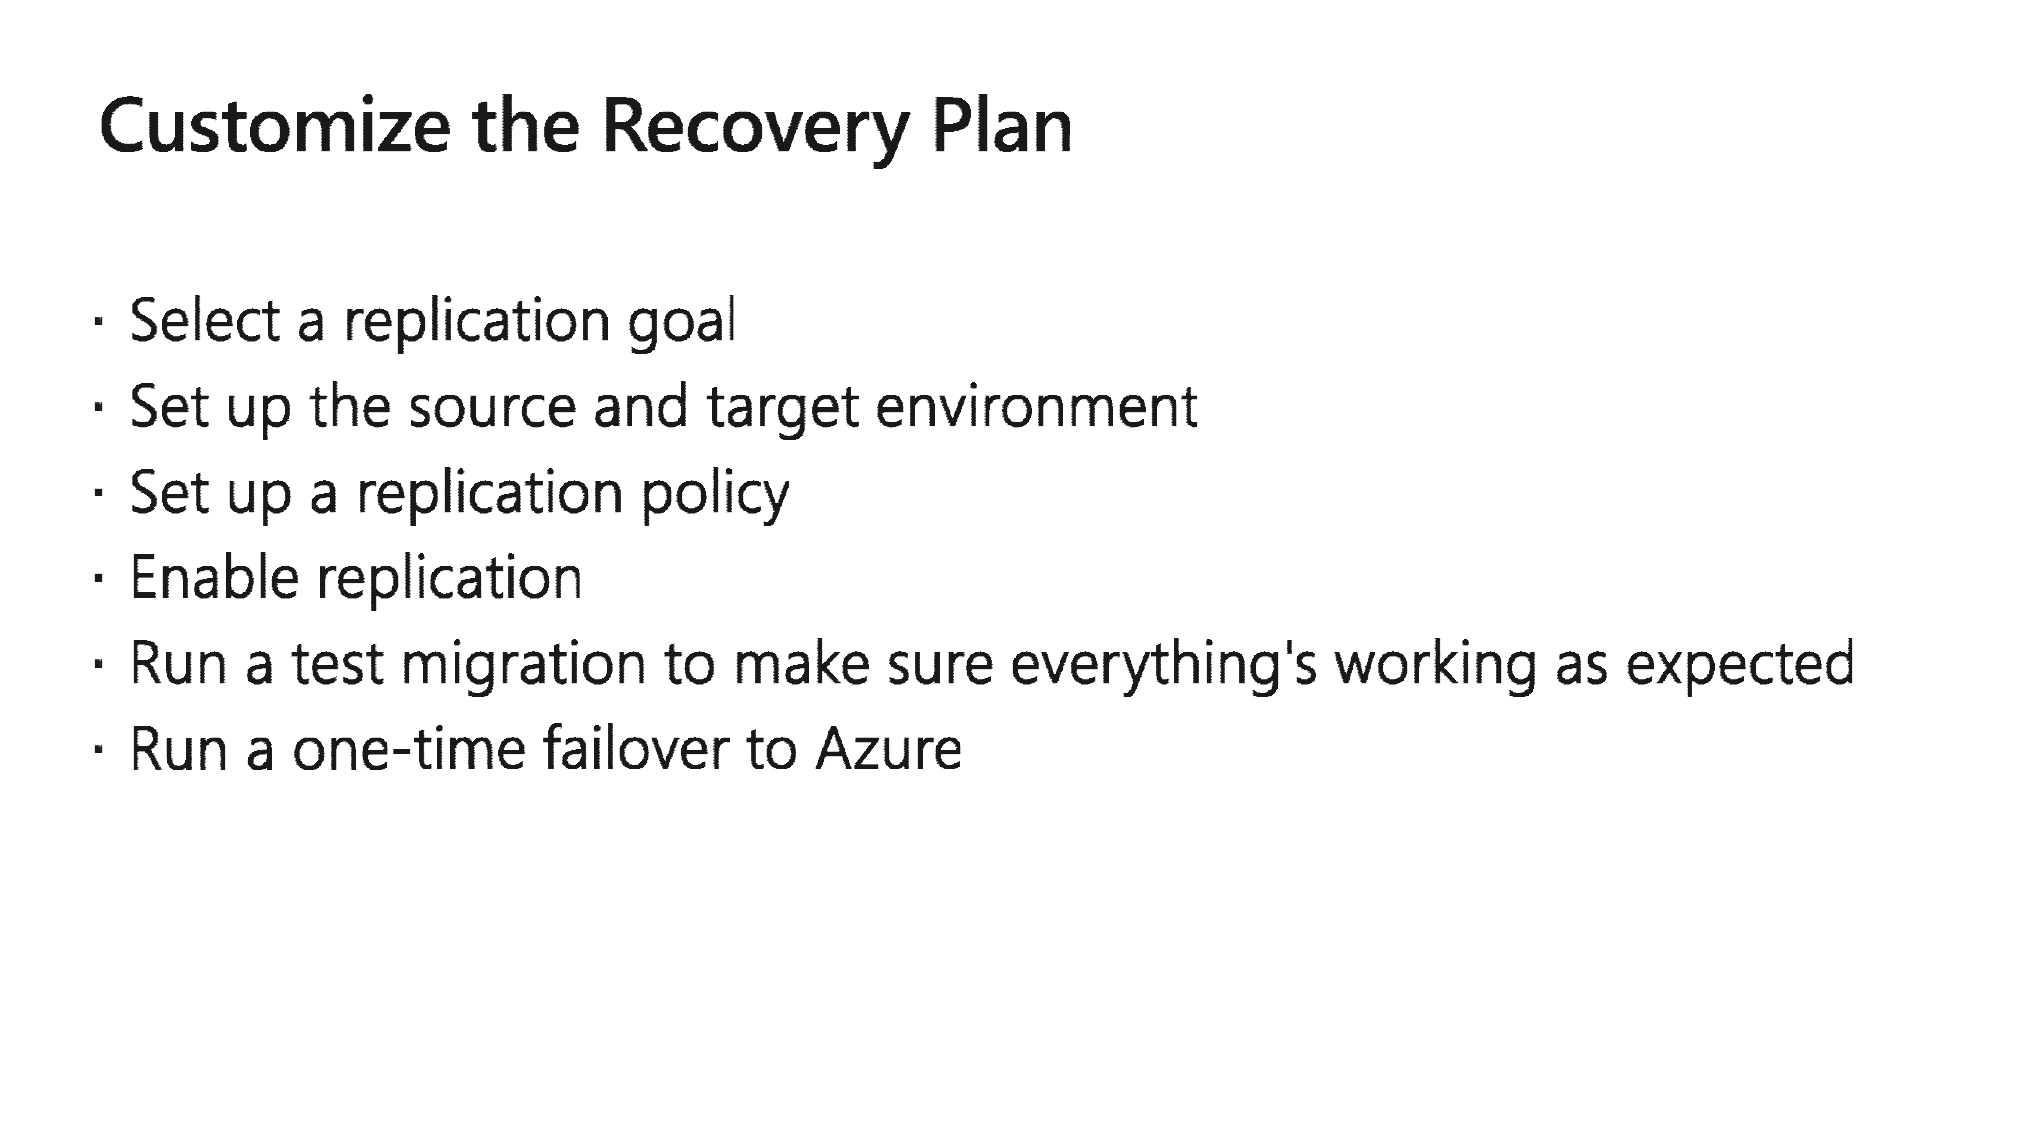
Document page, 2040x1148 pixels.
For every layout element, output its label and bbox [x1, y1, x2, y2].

text_box [132, 295, 734, 354]
text_box [94, 573, 103, 582]
text_box [393, 749, 411, 754]
text_box [94, 317, 103, 325]
text_box [101, 94, 1070, 169]
text_box [94, 488, 103, 496]
text_box [133, 726, 388, 770]
text_box [133, 638, 1853, 697]
text_box [414, 723, 961, 770]
text_box [94, 402, 103, 411]
text_box [133, 552, 580, 611]
text_box [94, 659, 103, 668]
text_box [132, 381, 1198, 440]
text_box [132, 467, 790, 526]
text_box [94, 745, 103, 753]
